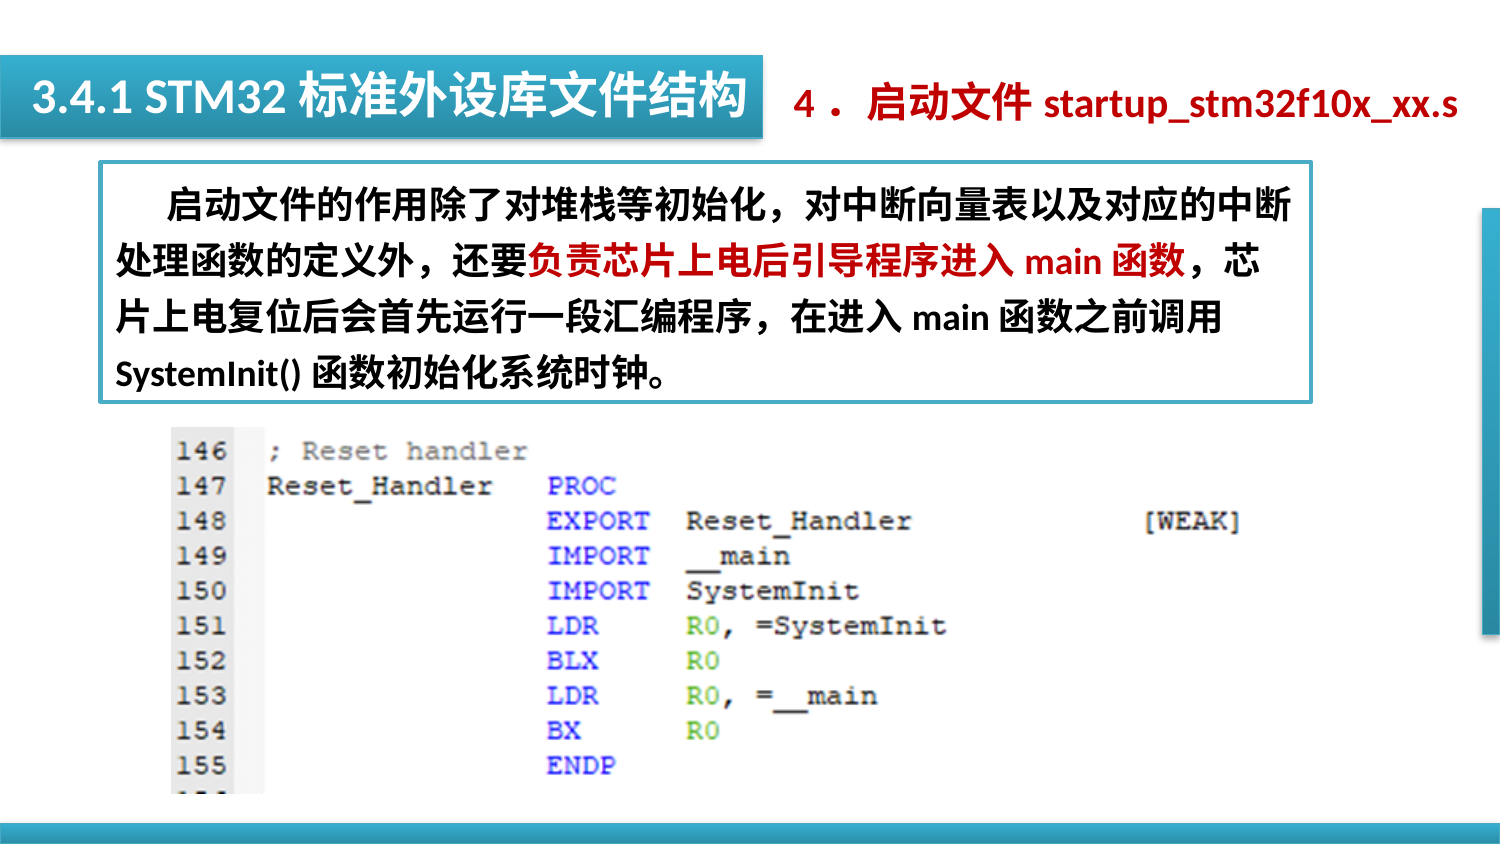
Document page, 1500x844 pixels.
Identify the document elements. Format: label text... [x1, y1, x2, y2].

text_box 启动文件的作用除了对堆栈等初始化，对中断向量表以及对应的中断处理函数的定义外，还要负责芯片上电后引导程序进入main函数，芯片上电复位后会首先运行一段汇编程序，在进入main函数之前调用SystemInit()函数初始化系统时钟。 [98, 160, 1313, 404]
text_box [0, 55, 763, 139]
text_box 4．启动文件startup_stm32f10x_xx.s [778, 68, 1474, 134]
text_box 3.4.1 STM32标准外设库文件结构 [4, 55, 764, 131]
picture [170, 426, 1293, 794]
